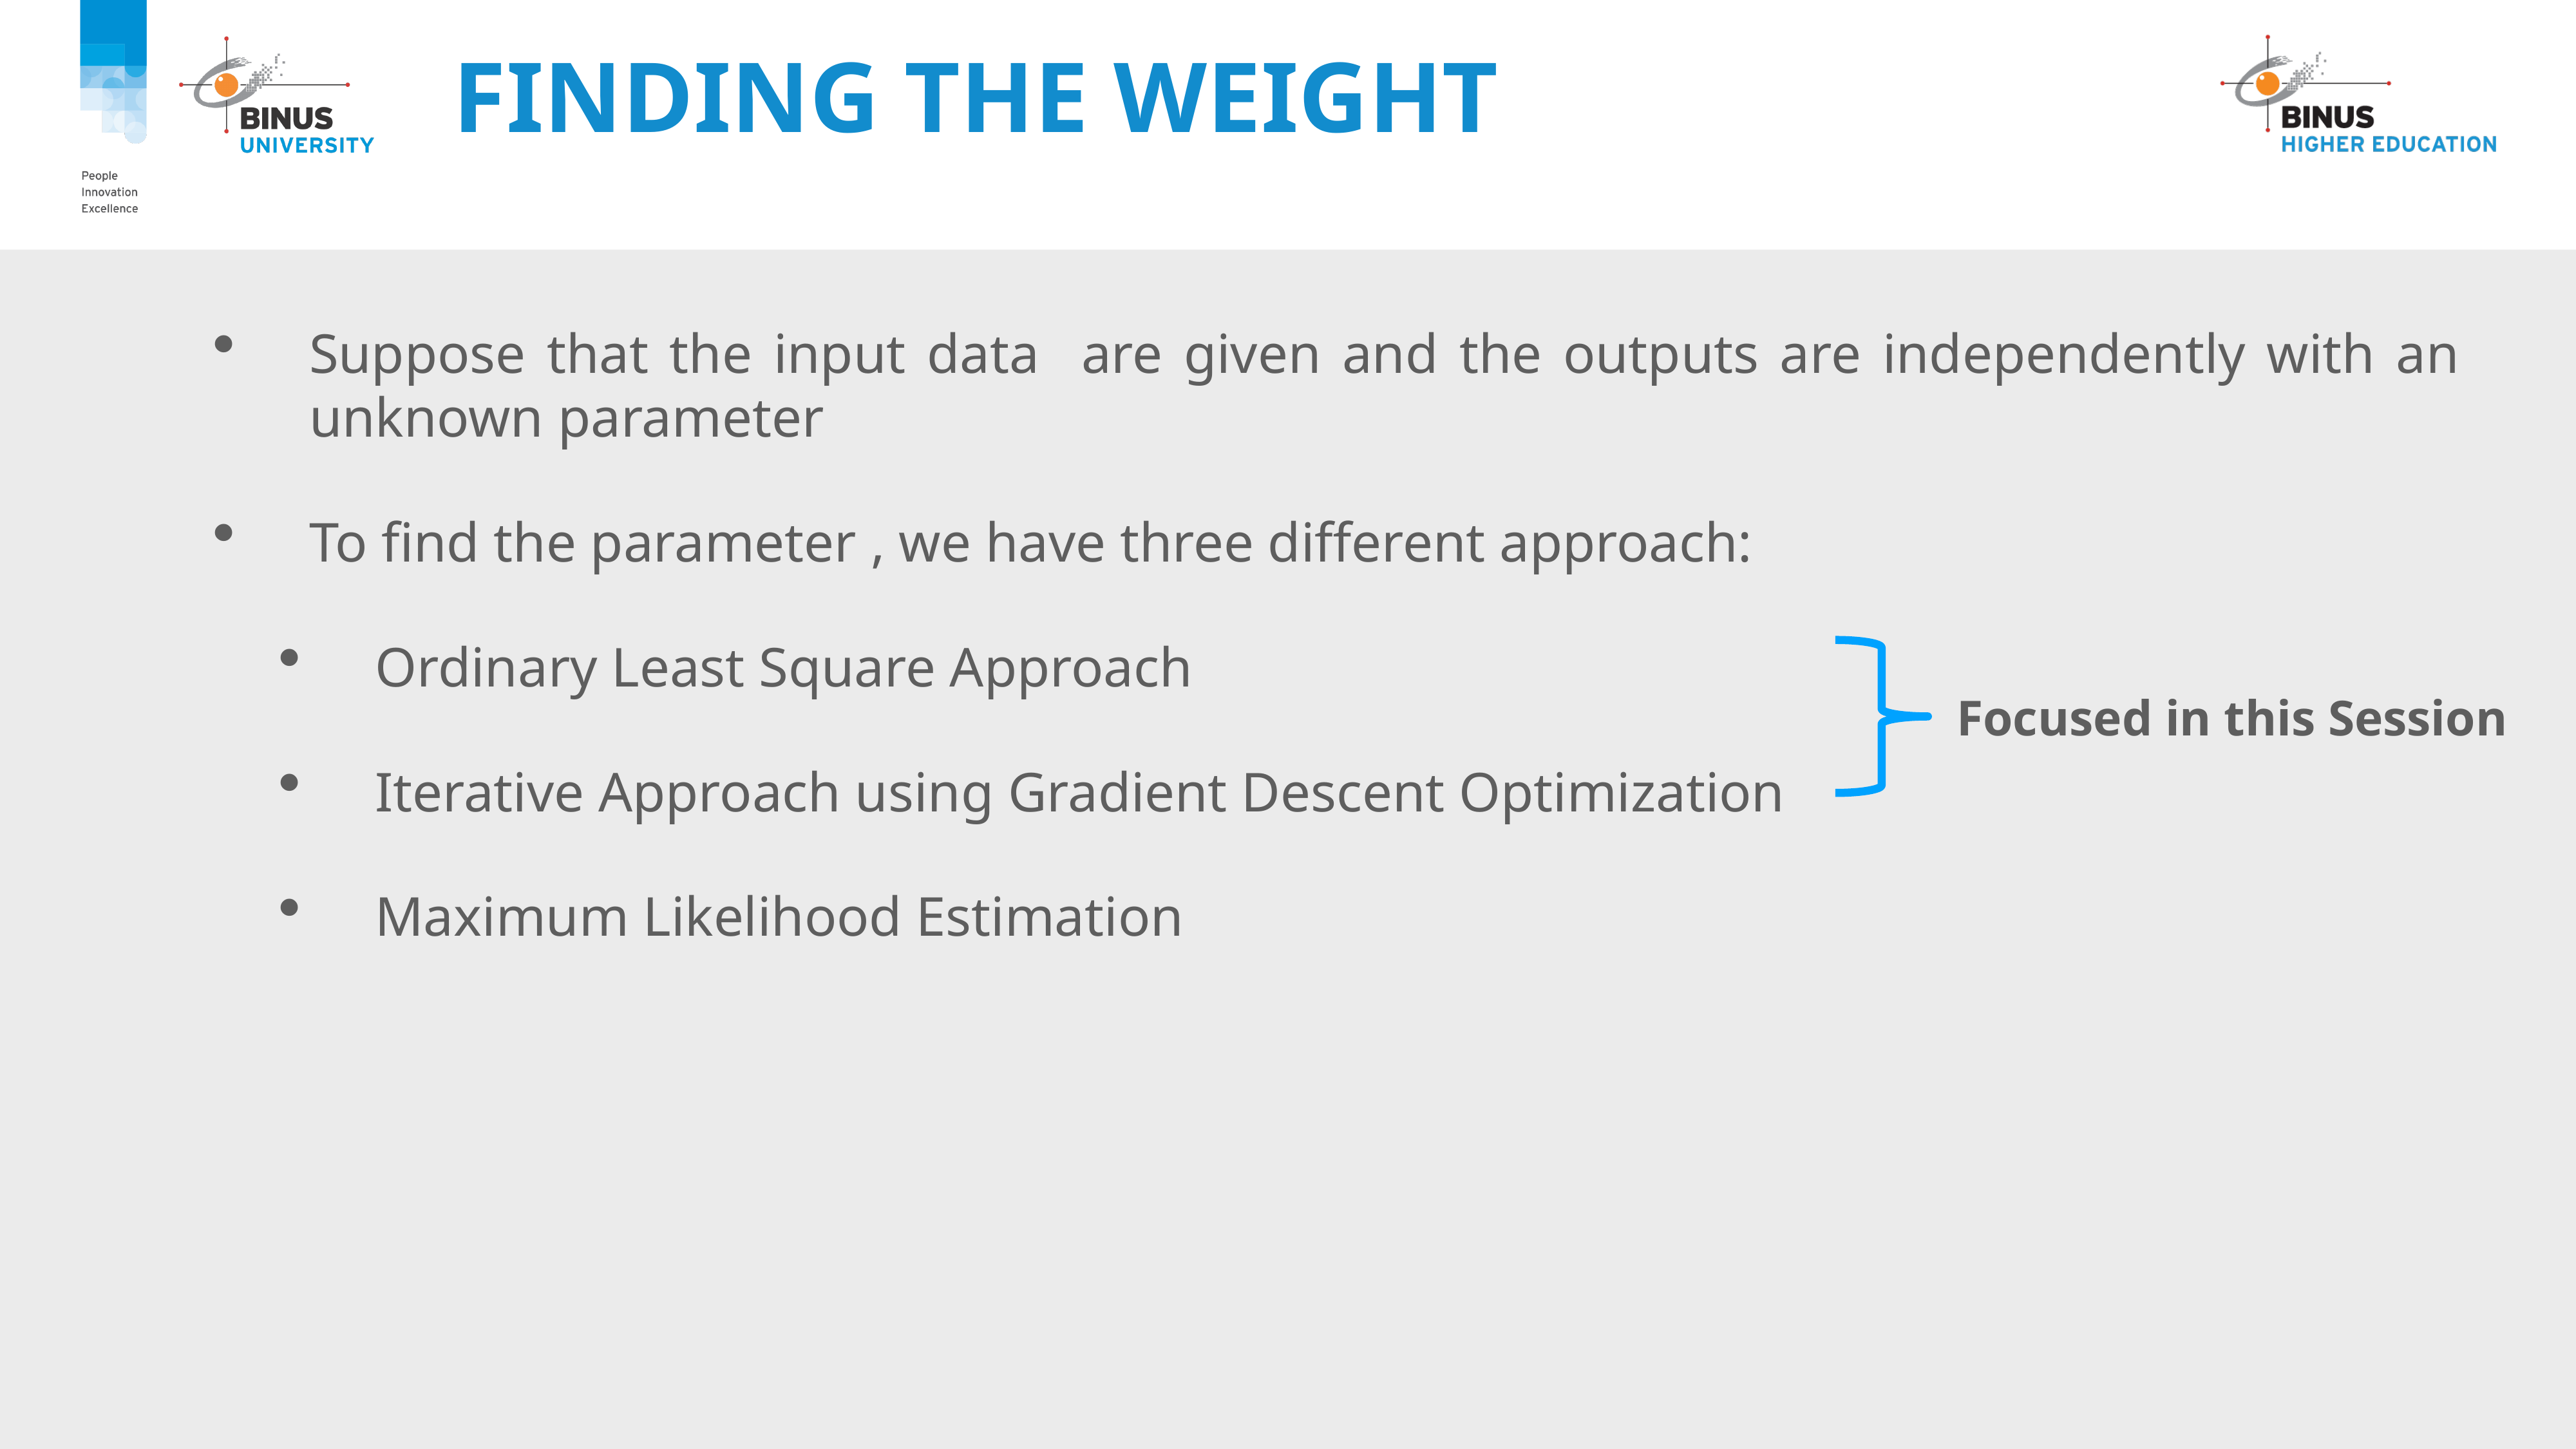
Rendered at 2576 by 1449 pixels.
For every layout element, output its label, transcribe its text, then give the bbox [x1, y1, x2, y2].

text_box [1835, 639, 1929, 794]
picture [174, 25, 374, 161]
text_box Focused in this Session [1951, 682, 2514, 751]
picture [2199, 0, 2496, 156]
picture [81, 146, 146, 213]
title Finding the weight [448, 52, 2003, 108]
picture [80, 66, 147, 144]
